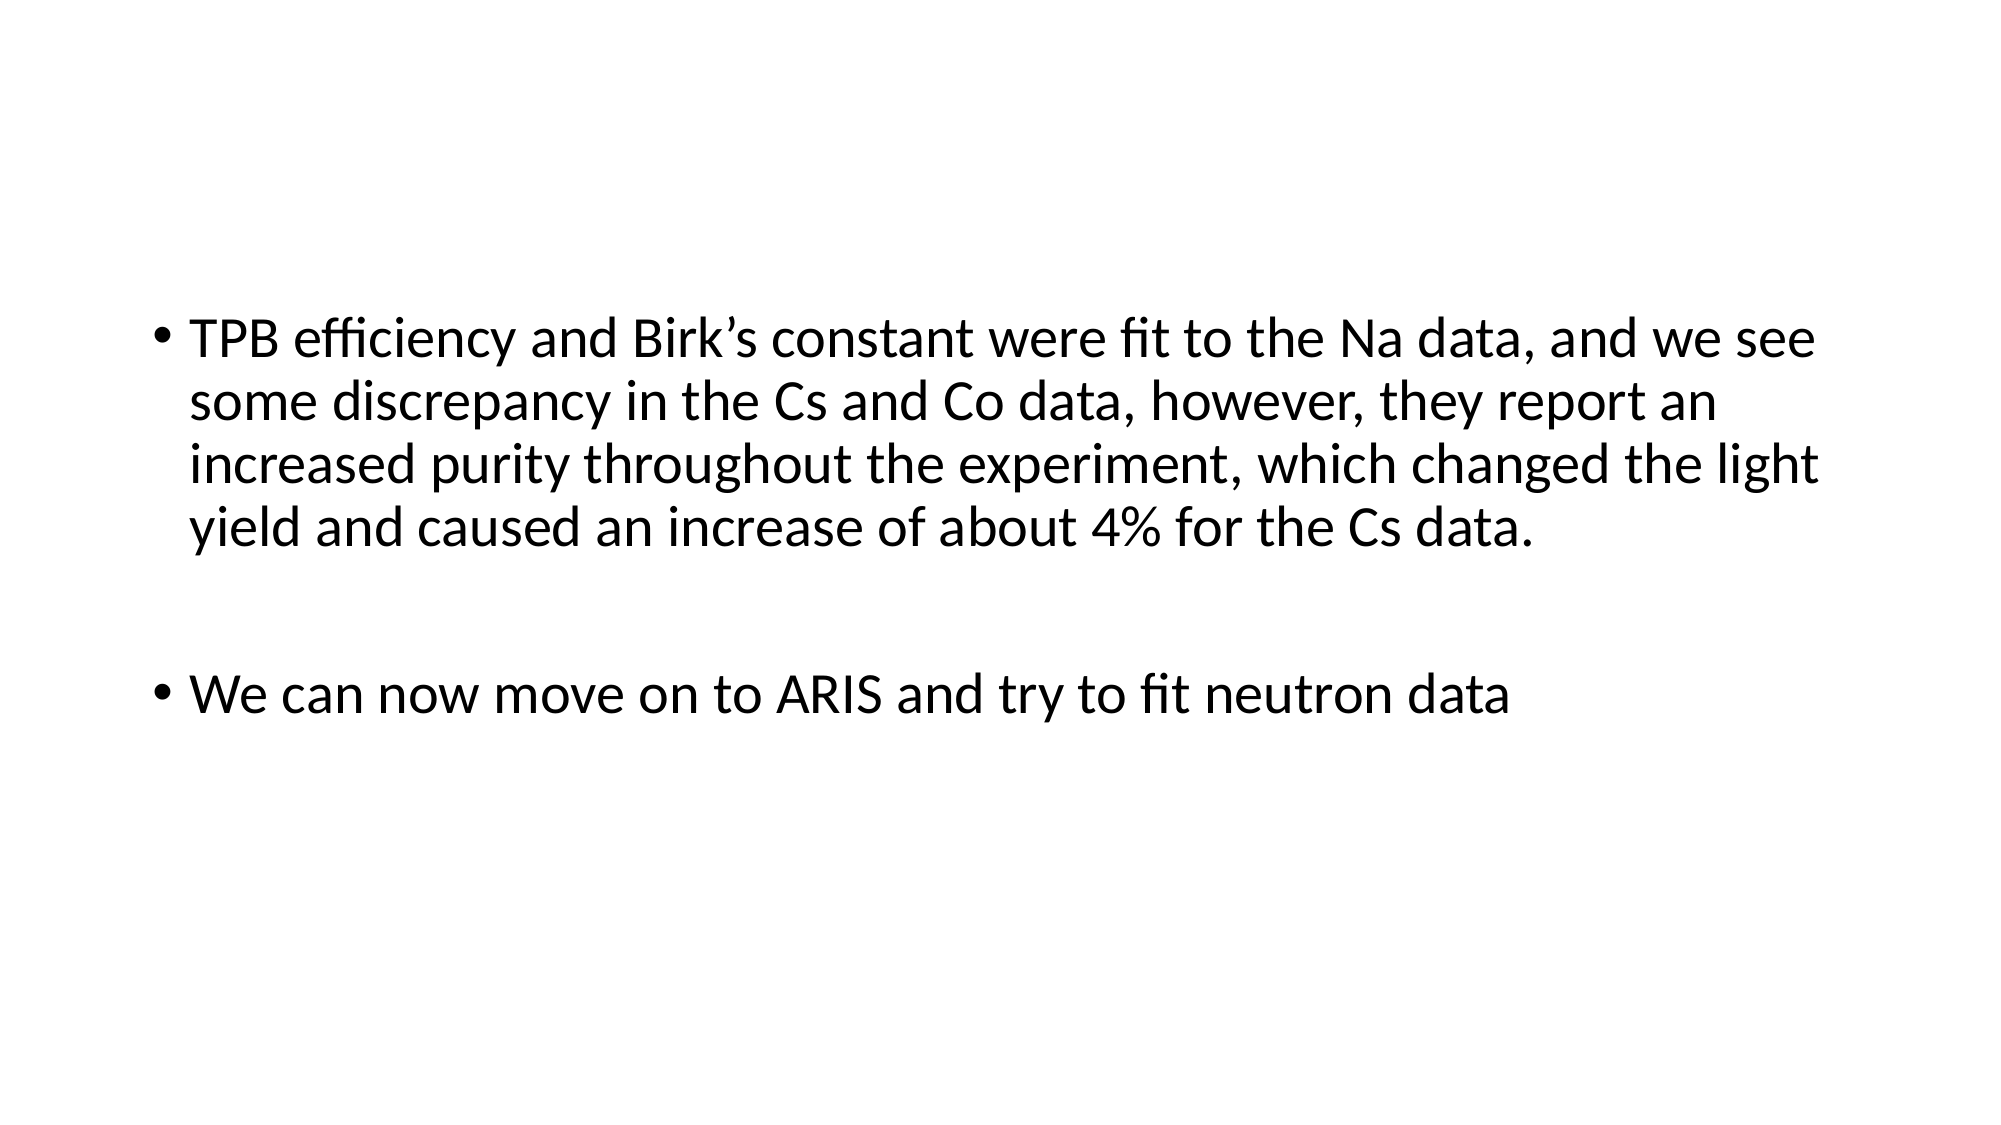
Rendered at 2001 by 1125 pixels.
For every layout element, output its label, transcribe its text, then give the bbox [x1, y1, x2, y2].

list TPB efficiency and Birk’s constant were fit to the Na data, and we see some discrepancy in the Cs and Co data, however, they report an increased purity throughout the experiment, which changed the light yield and caused an increase of about 4% for the Cs data. We can now move on to ARIS and try to fit neutron data [137, 299, 1863, 1014]
